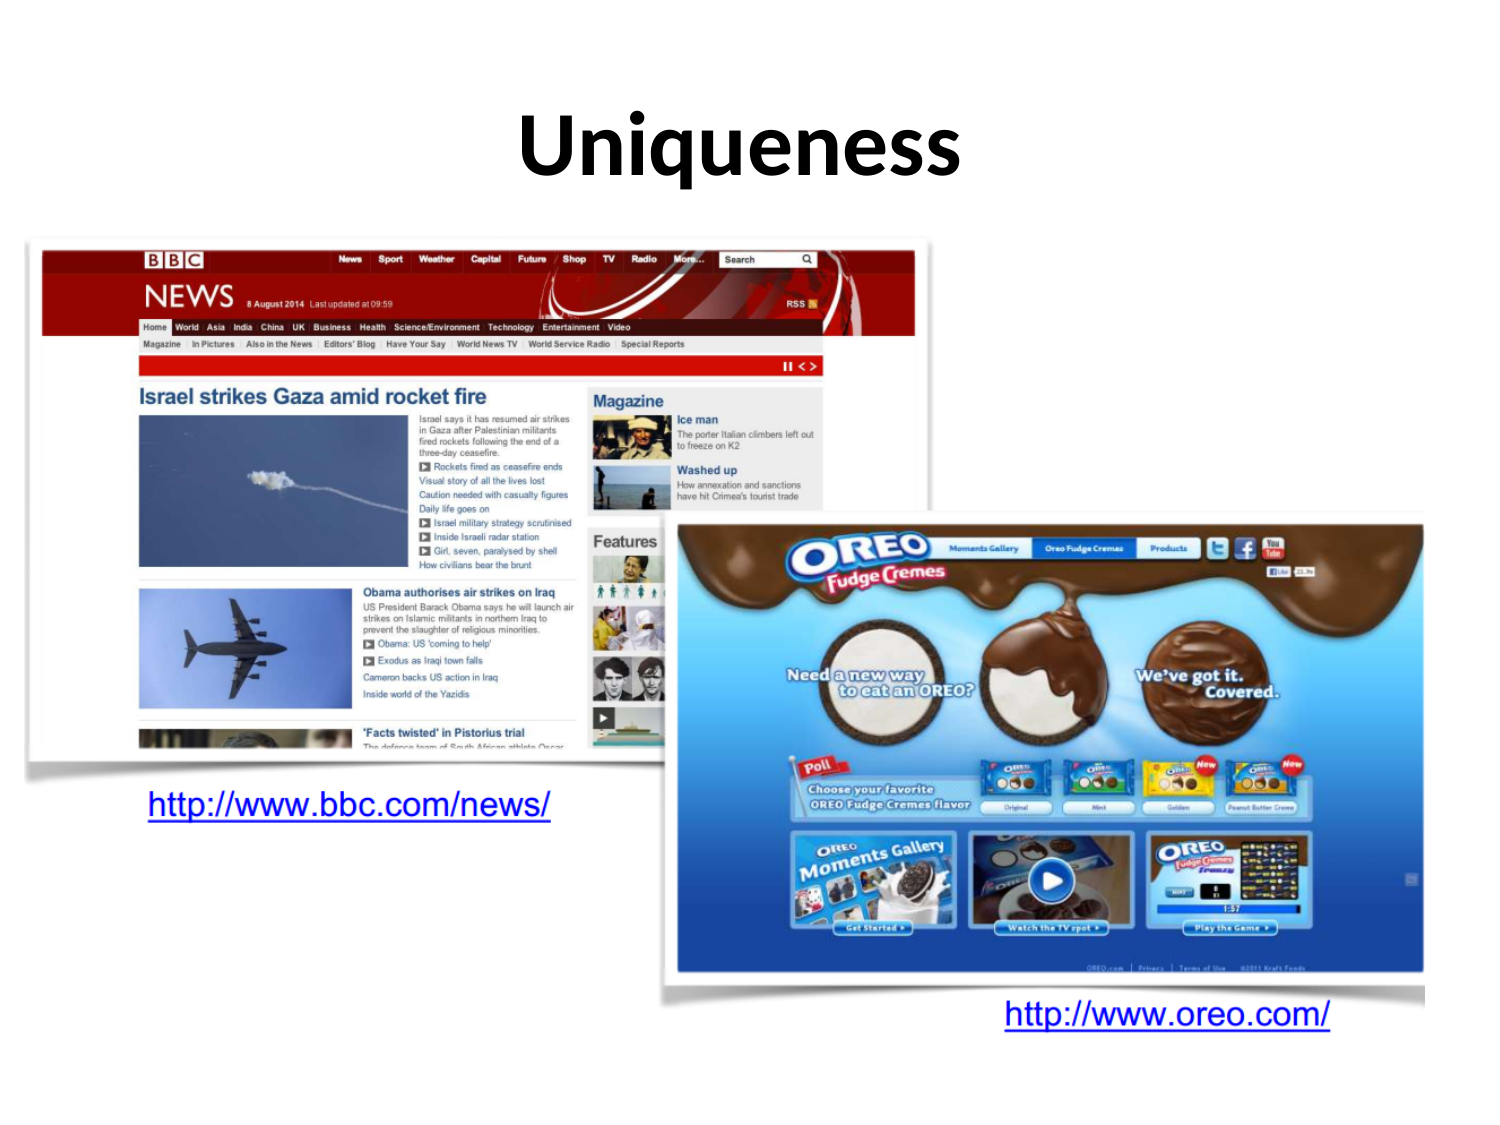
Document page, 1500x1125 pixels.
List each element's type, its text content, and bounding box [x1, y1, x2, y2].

title Uniqueness [74, 44, 1426, 224]
picture [24, 224, 1426, 1038]
